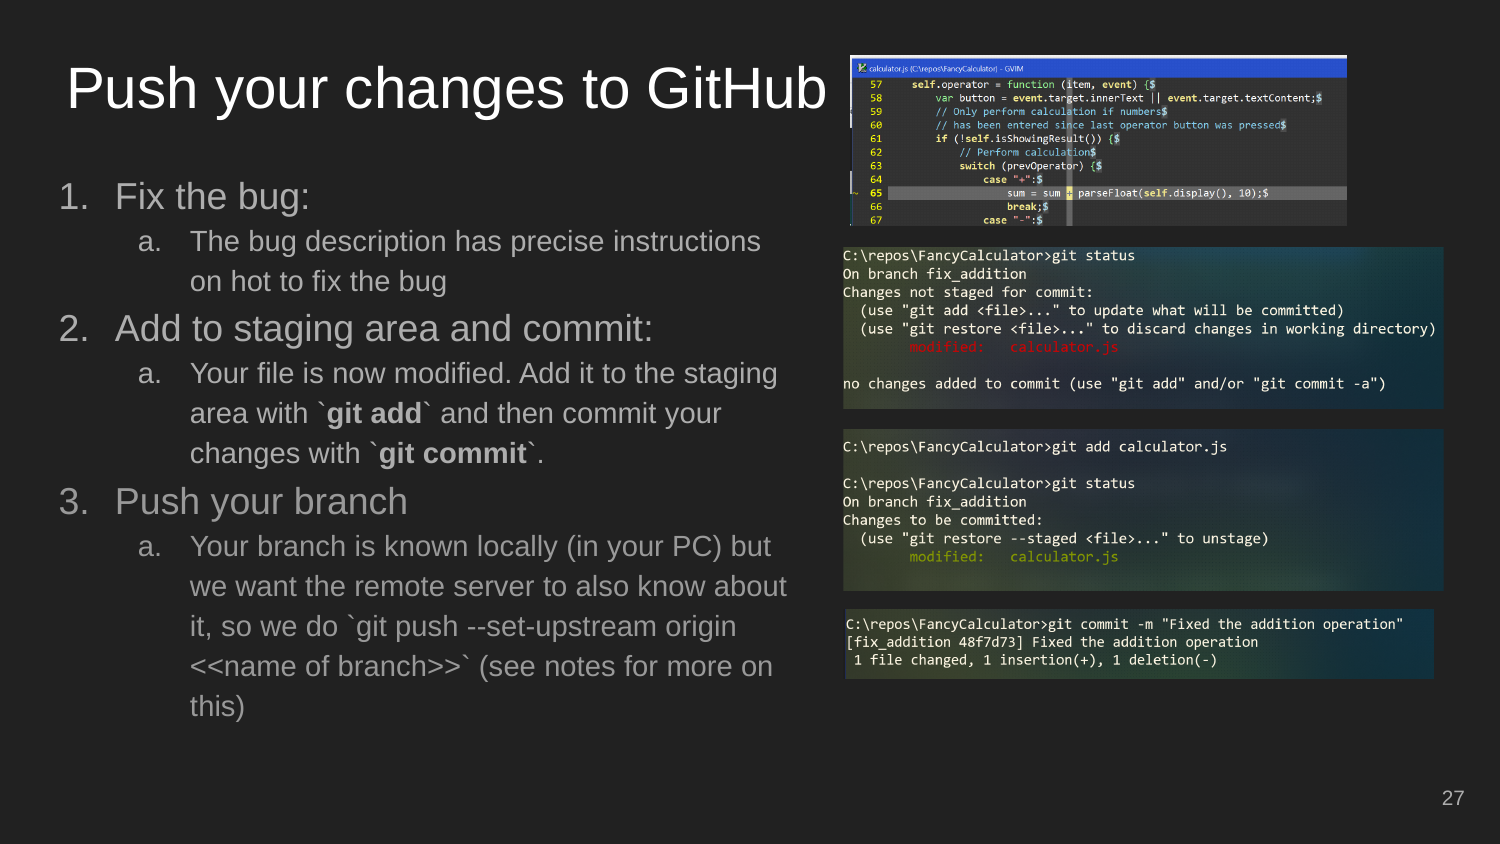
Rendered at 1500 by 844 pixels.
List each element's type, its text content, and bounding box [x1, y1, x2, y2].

picture [850, 54, 1347, 227]
slide_number ‹#› [1389, 764, 1480, 830]
picture [843, 246, 1444, 409]
list Fix the bug: The bug description has precise instructions on hot to fix the bug Add to staging area and commit: Your file is now modified. Add it to the staging area with `git add` and then commit your changes with `git commit`. Push your branch Your branch is known locally (in your PC) but we want the remote server to also know about it, so we do `git push --set-upstream origin <<name of branch>>` (see notes for more on this) [24, 150, 818, 830]
picture [843, 609, 1434, 679]
picture [843, 429, 1444, 591]
title Push your changes to GitHub [51, 35, 1449, 130]
